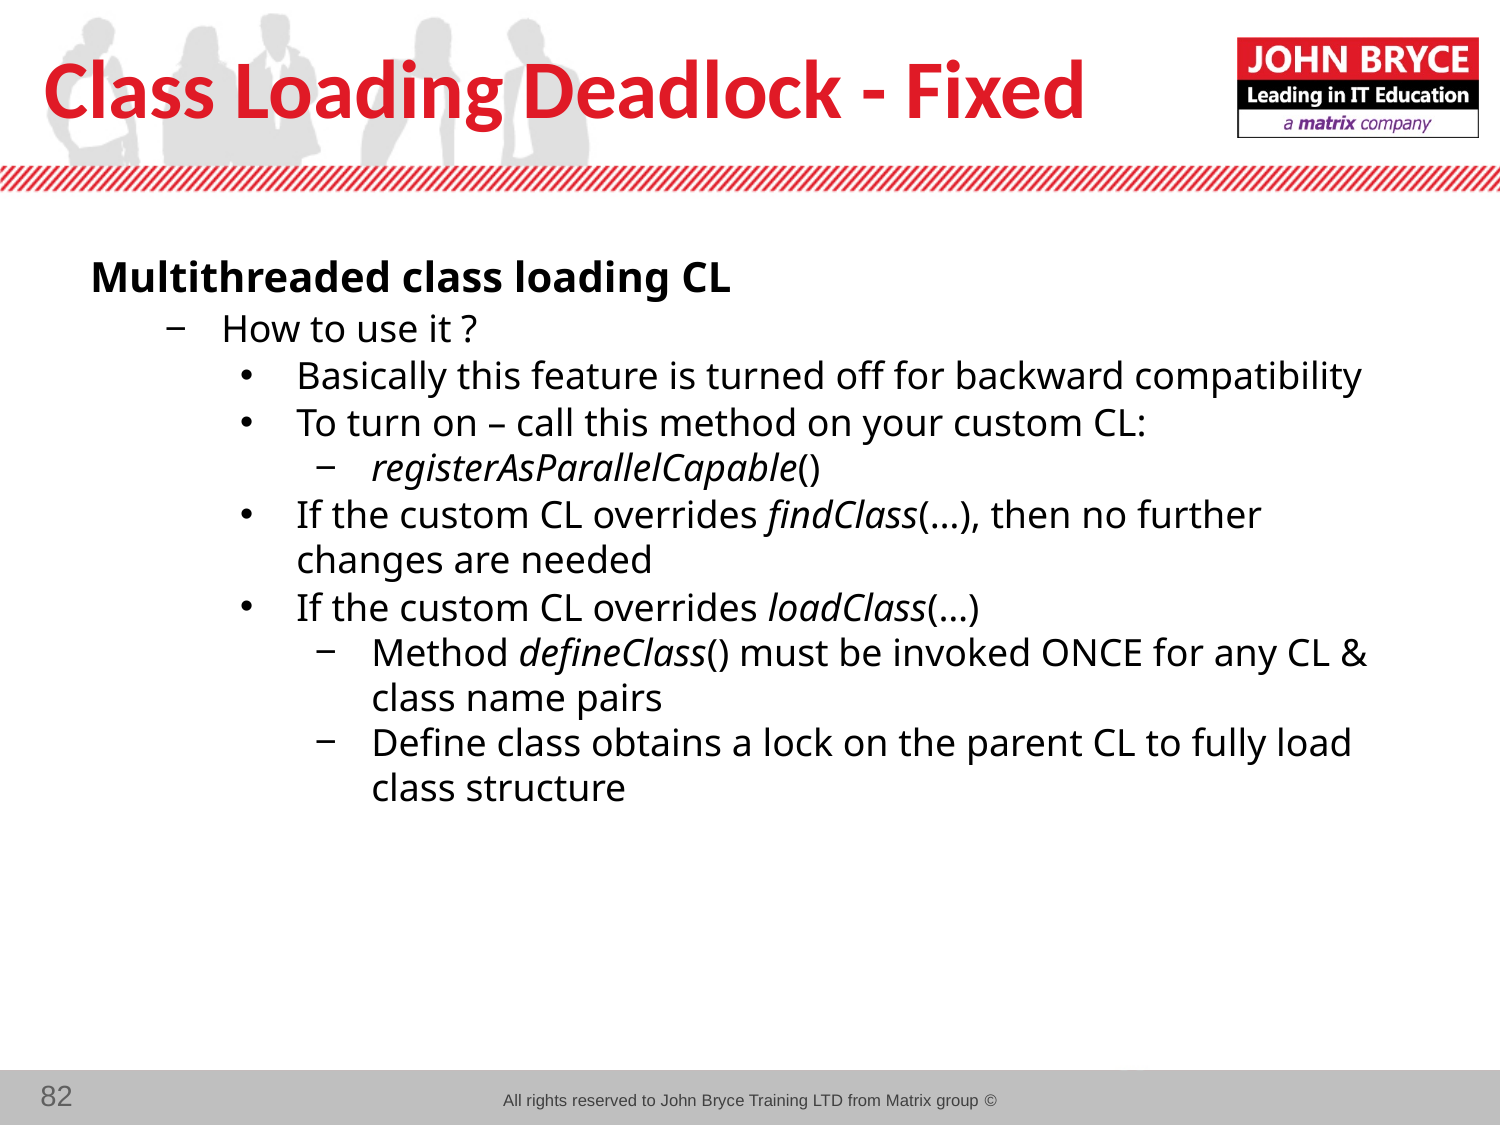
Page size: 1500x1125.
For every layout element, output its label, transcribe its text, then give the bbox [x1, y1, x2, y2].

list Multithreaded class loading CL How to use it ? Basically this feature is turned off for backward compatibility To turn on – call this method on your custom CL: registerAsParallelCapable() If the custom CL overrides findClass(…), then no further changes are needed If the custom CL overrides loadClass(…) Method defineClass() must be invoked ONCE for any CL & class name pairs Define class obtains a lock on the parent CL to fully load class structure [75, 243, 1425, 1047]
title Class Loading Deadlock - Fixed [29, 21, 1235, 150]
picture [0, 0, 1500, 1070]
